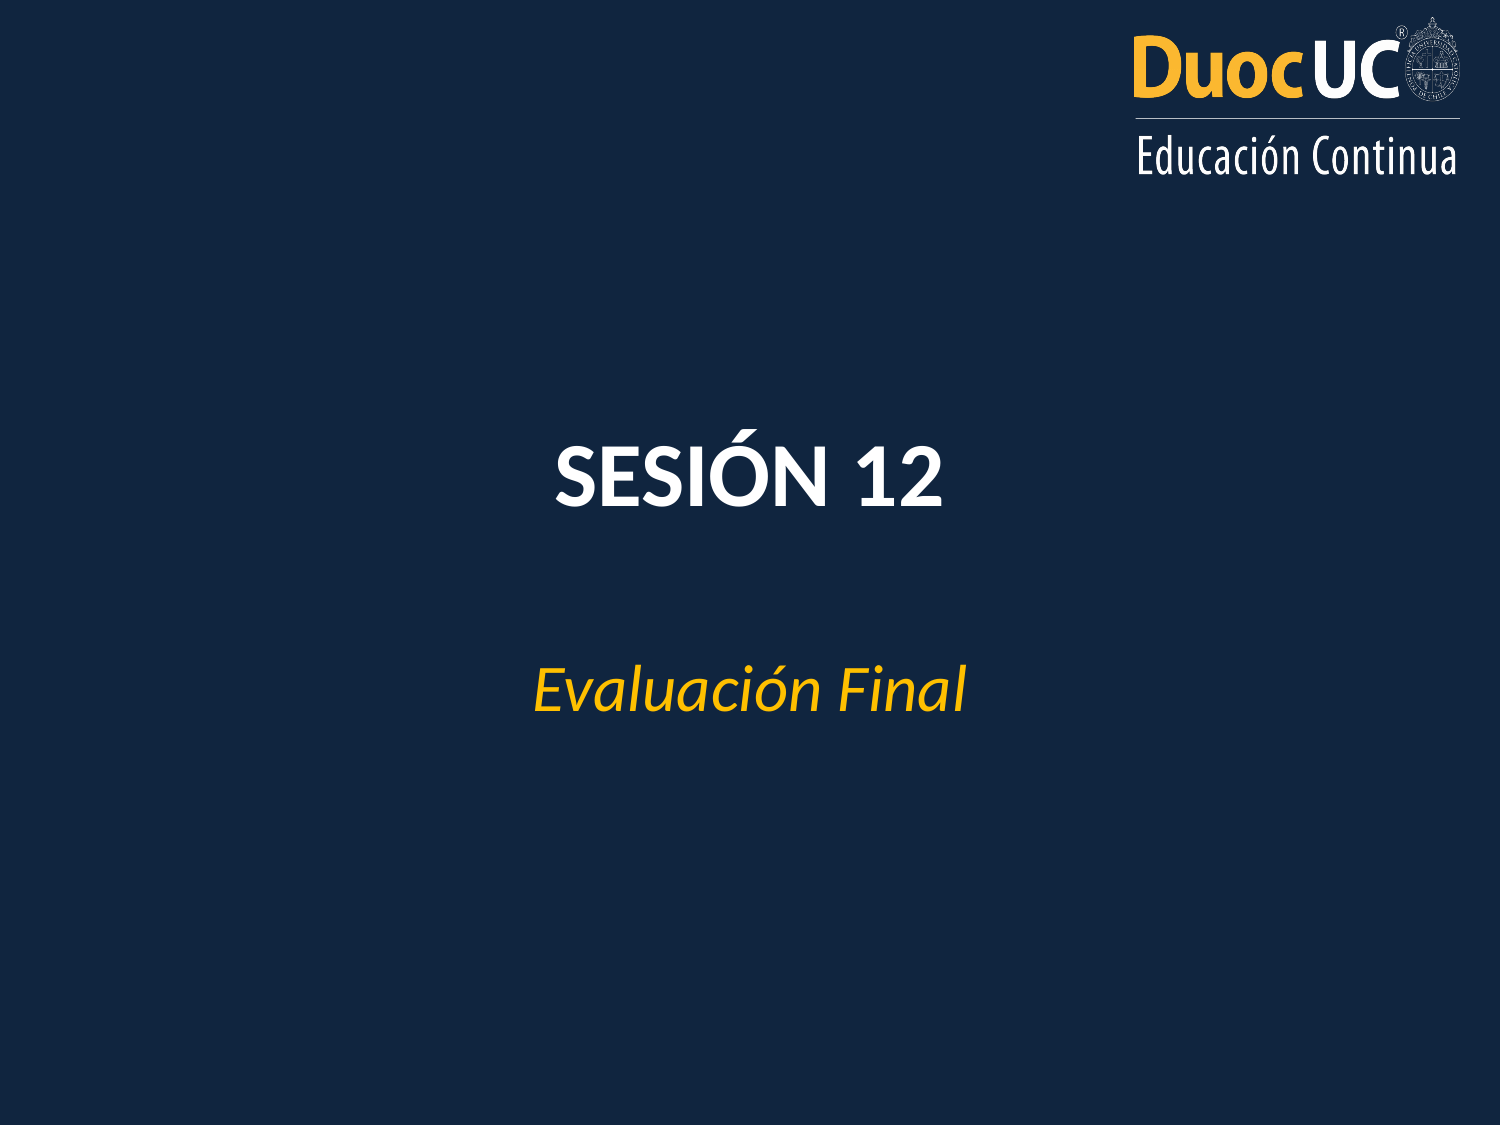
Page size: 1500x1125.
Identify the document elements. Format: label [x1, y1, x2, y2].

text_box [0, 0, 1500, 1125]
